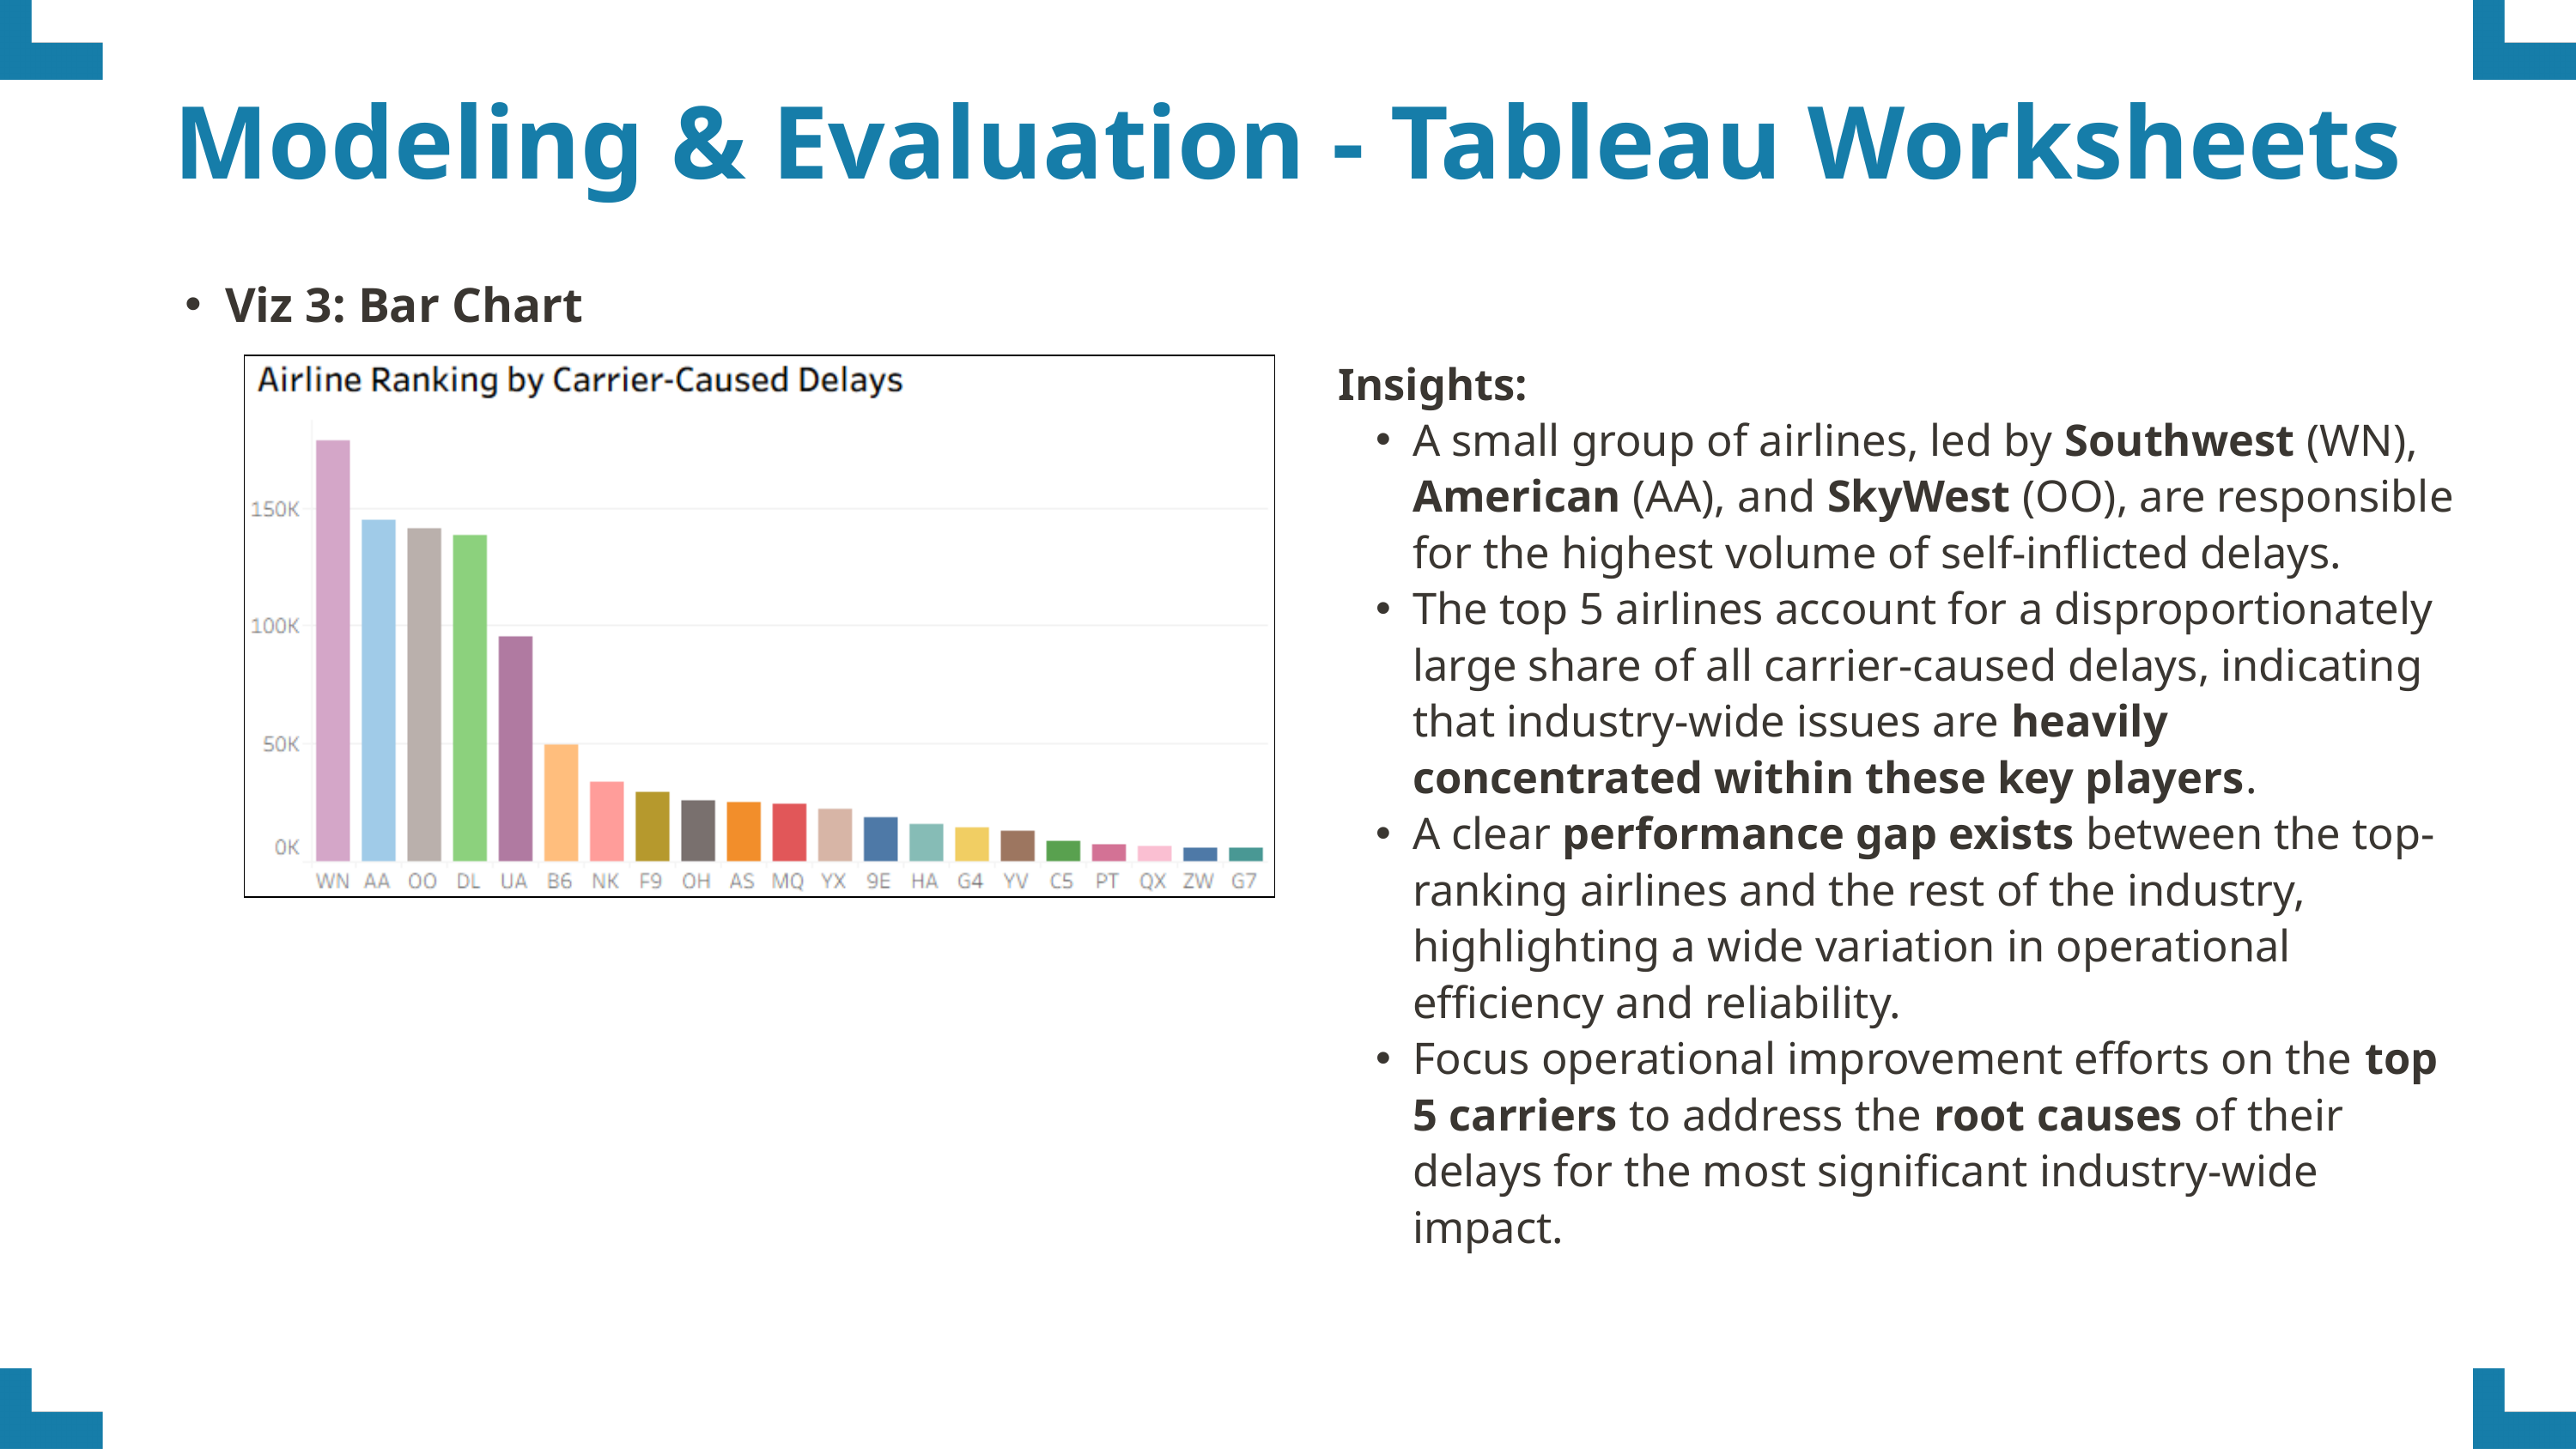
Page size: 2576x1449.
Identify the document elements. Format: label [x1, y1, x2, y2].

text_box [0, 0, 2576, 1449]
